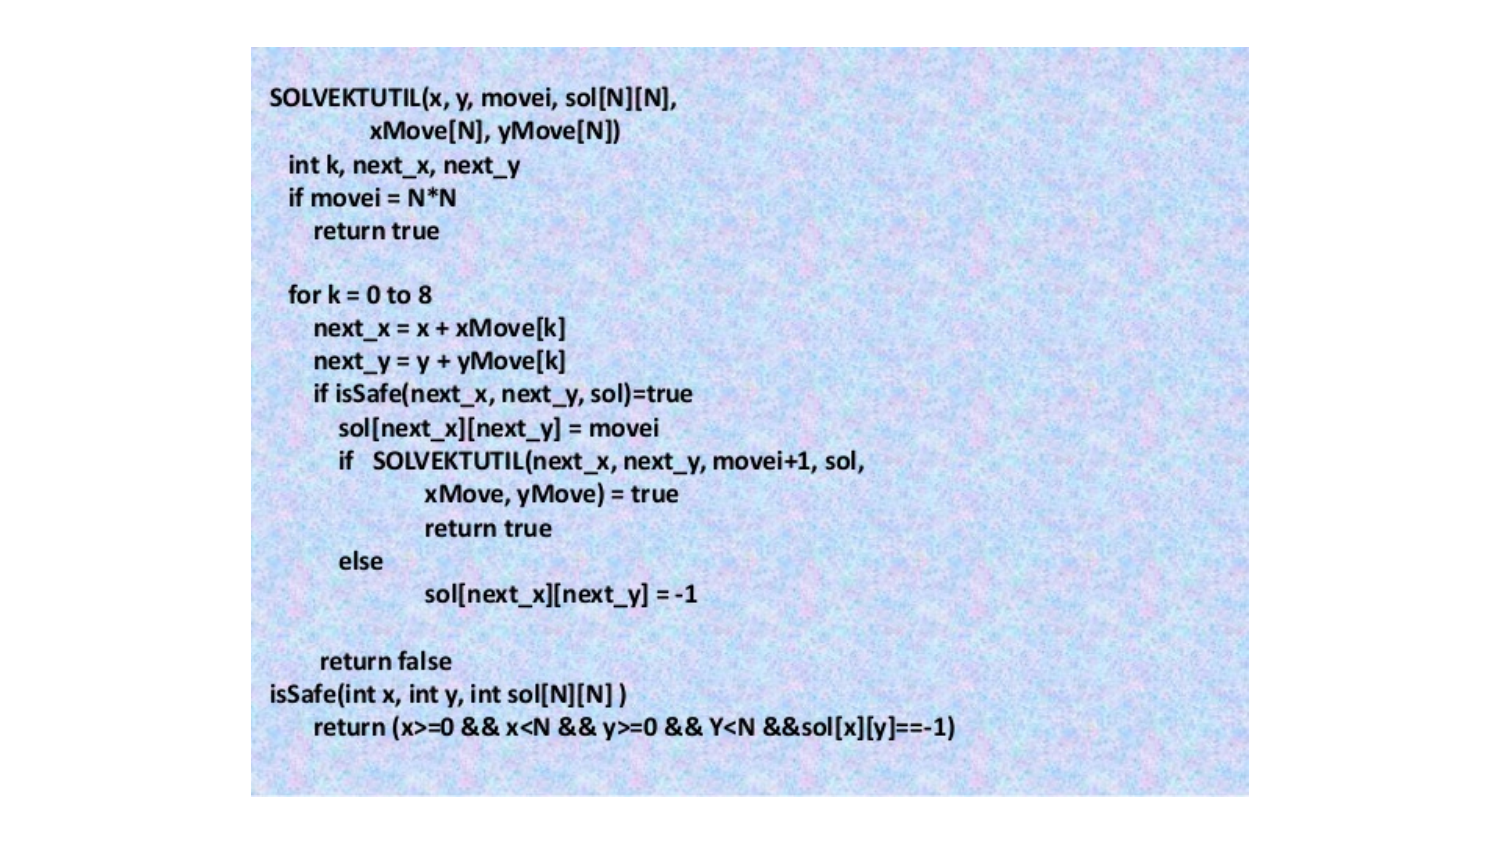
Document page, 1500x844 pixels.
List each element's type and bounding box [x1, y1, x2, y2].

picture [251, 47, 1249, 797]
